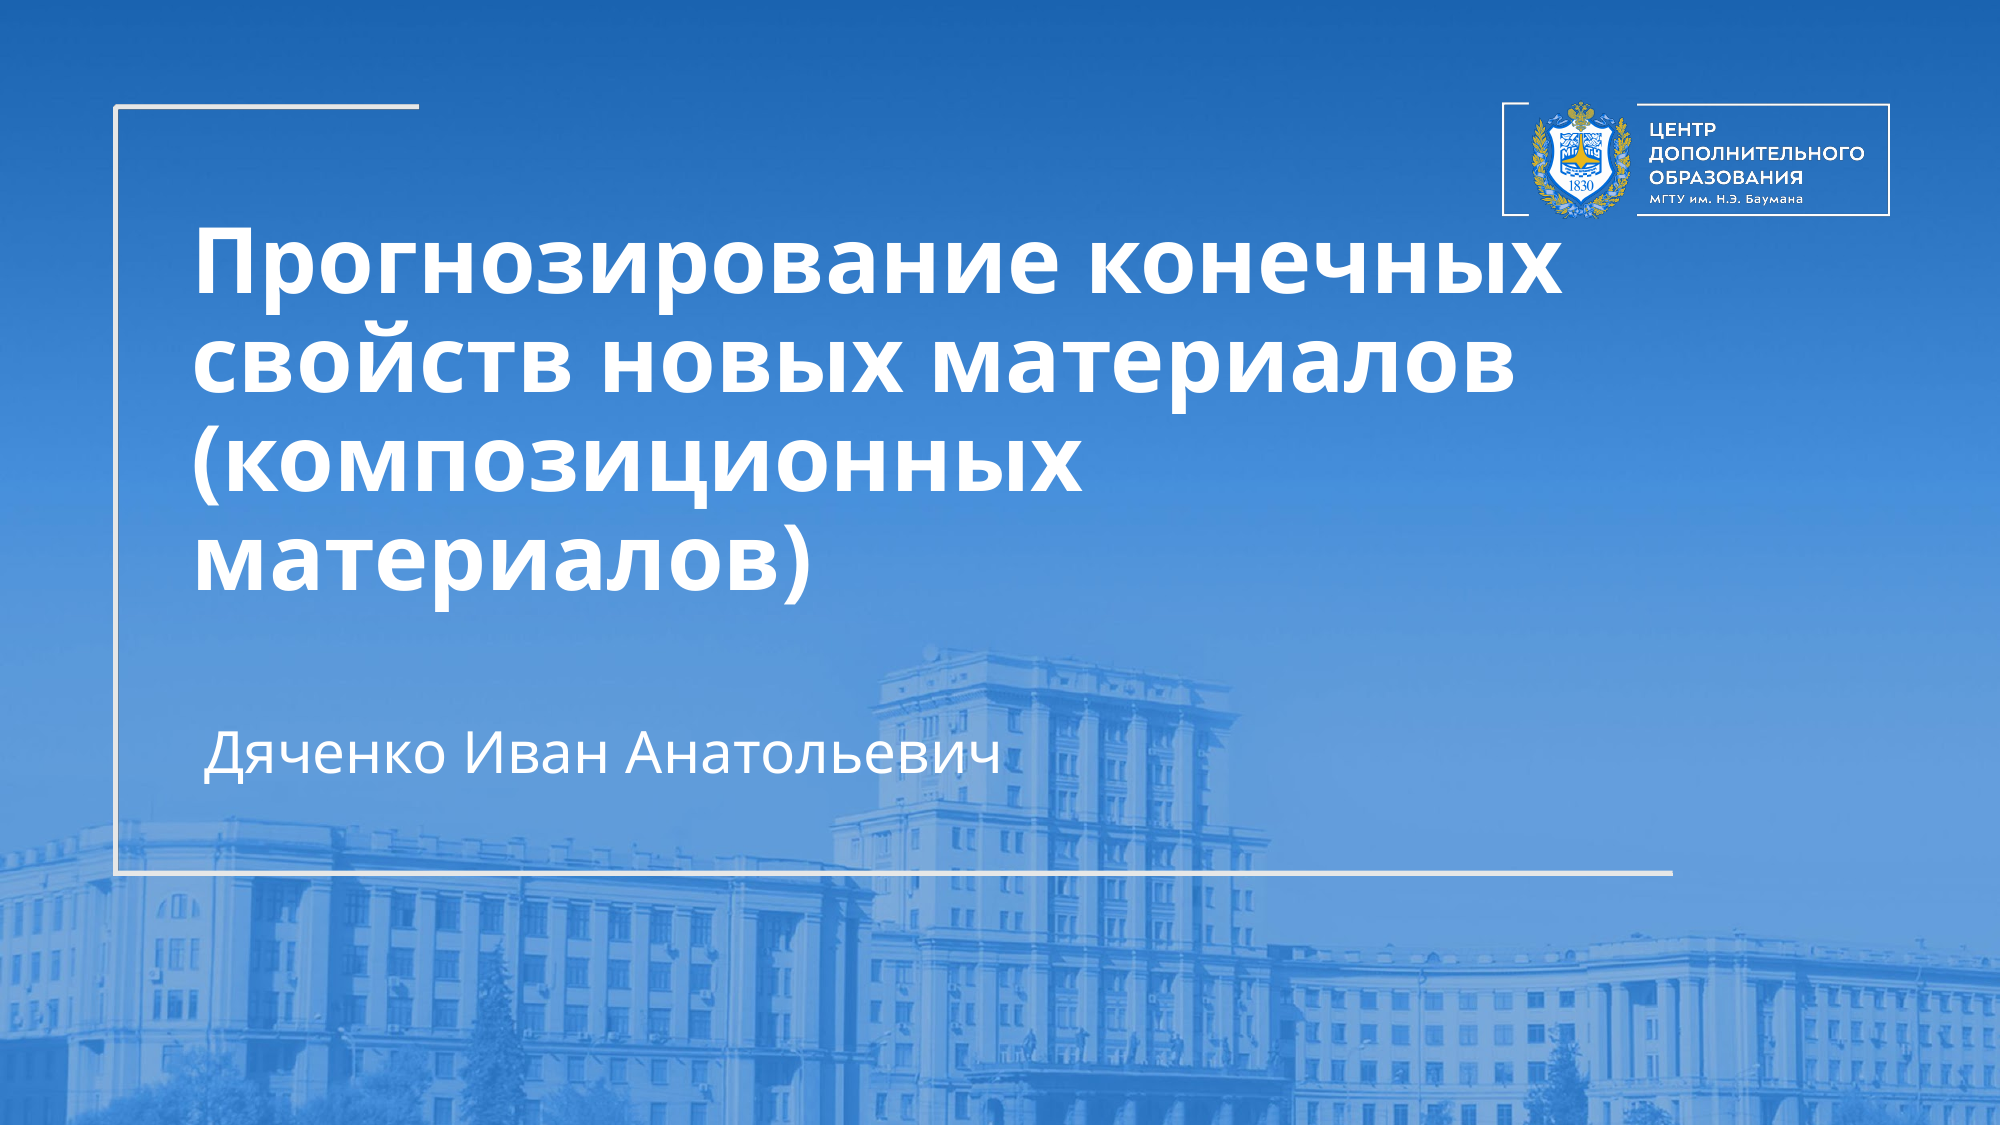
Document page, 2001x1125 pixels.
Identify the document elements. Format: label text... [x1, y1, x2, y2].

subtitle Дяченко Иван Анатольевич [176, 715, 1673, 860]
picture [0, 0, 2000, 1125]
title Прогнозирование конечных свойств новых материалов (композиционных материалов) [176, 136, 1673, 618]
